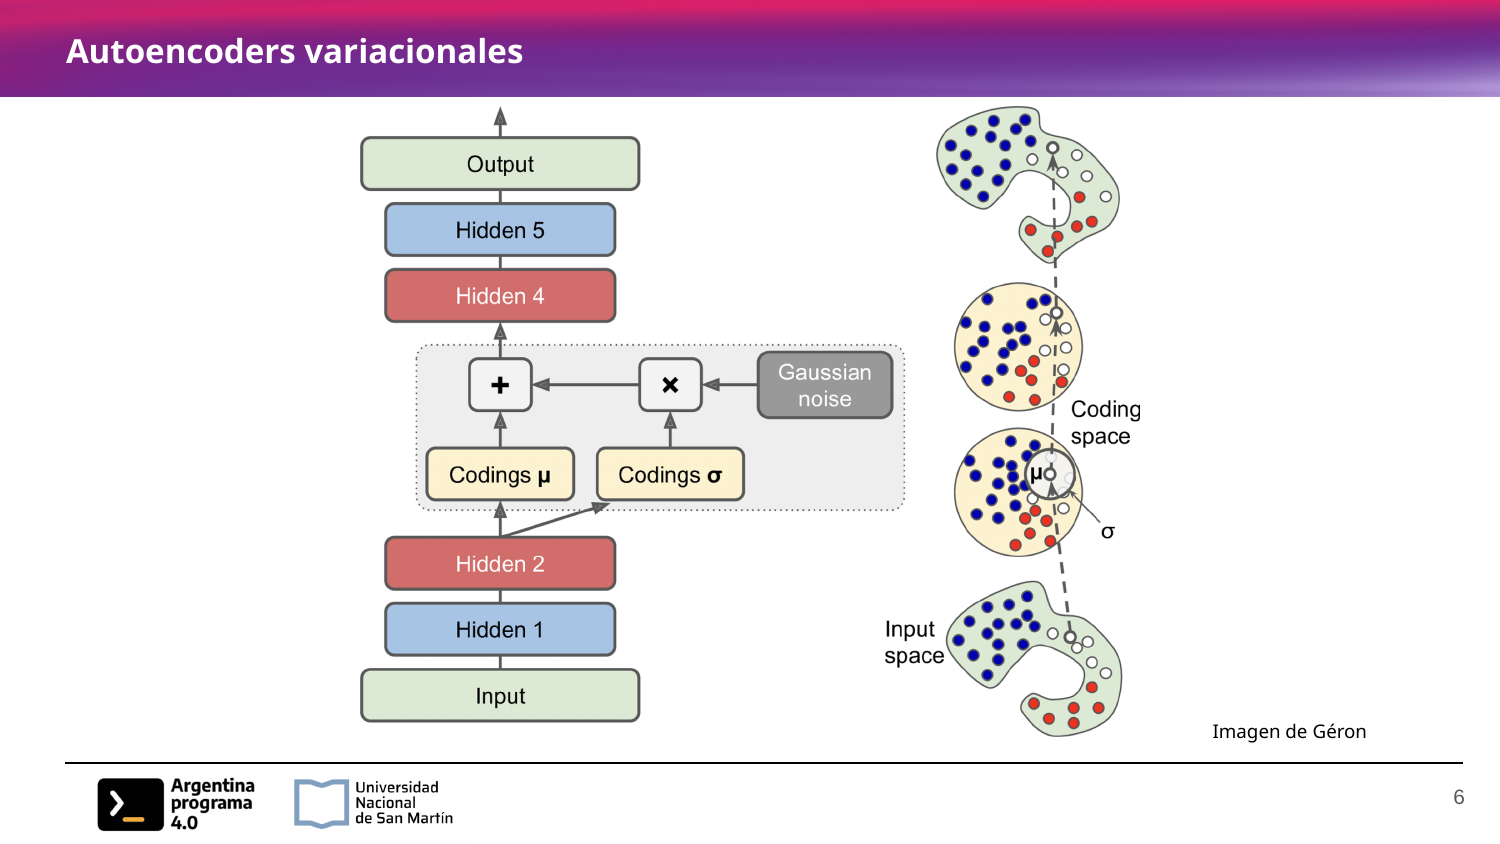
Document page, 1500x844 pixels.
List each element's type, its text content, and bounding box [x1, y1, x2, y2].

picture [82, 764, 273, 838]
text_box Imagen de Géron [1197, 704, 1390, 745]
picture [0, 0, 1500, 97]
slide_number ‹#› [1389, 764, 1480, 830]
picture [360, 106, 1140, 738]
picture [277, 767, 478, 841]
title Autoencoders variacionales [51, 12, 1449, 88]
